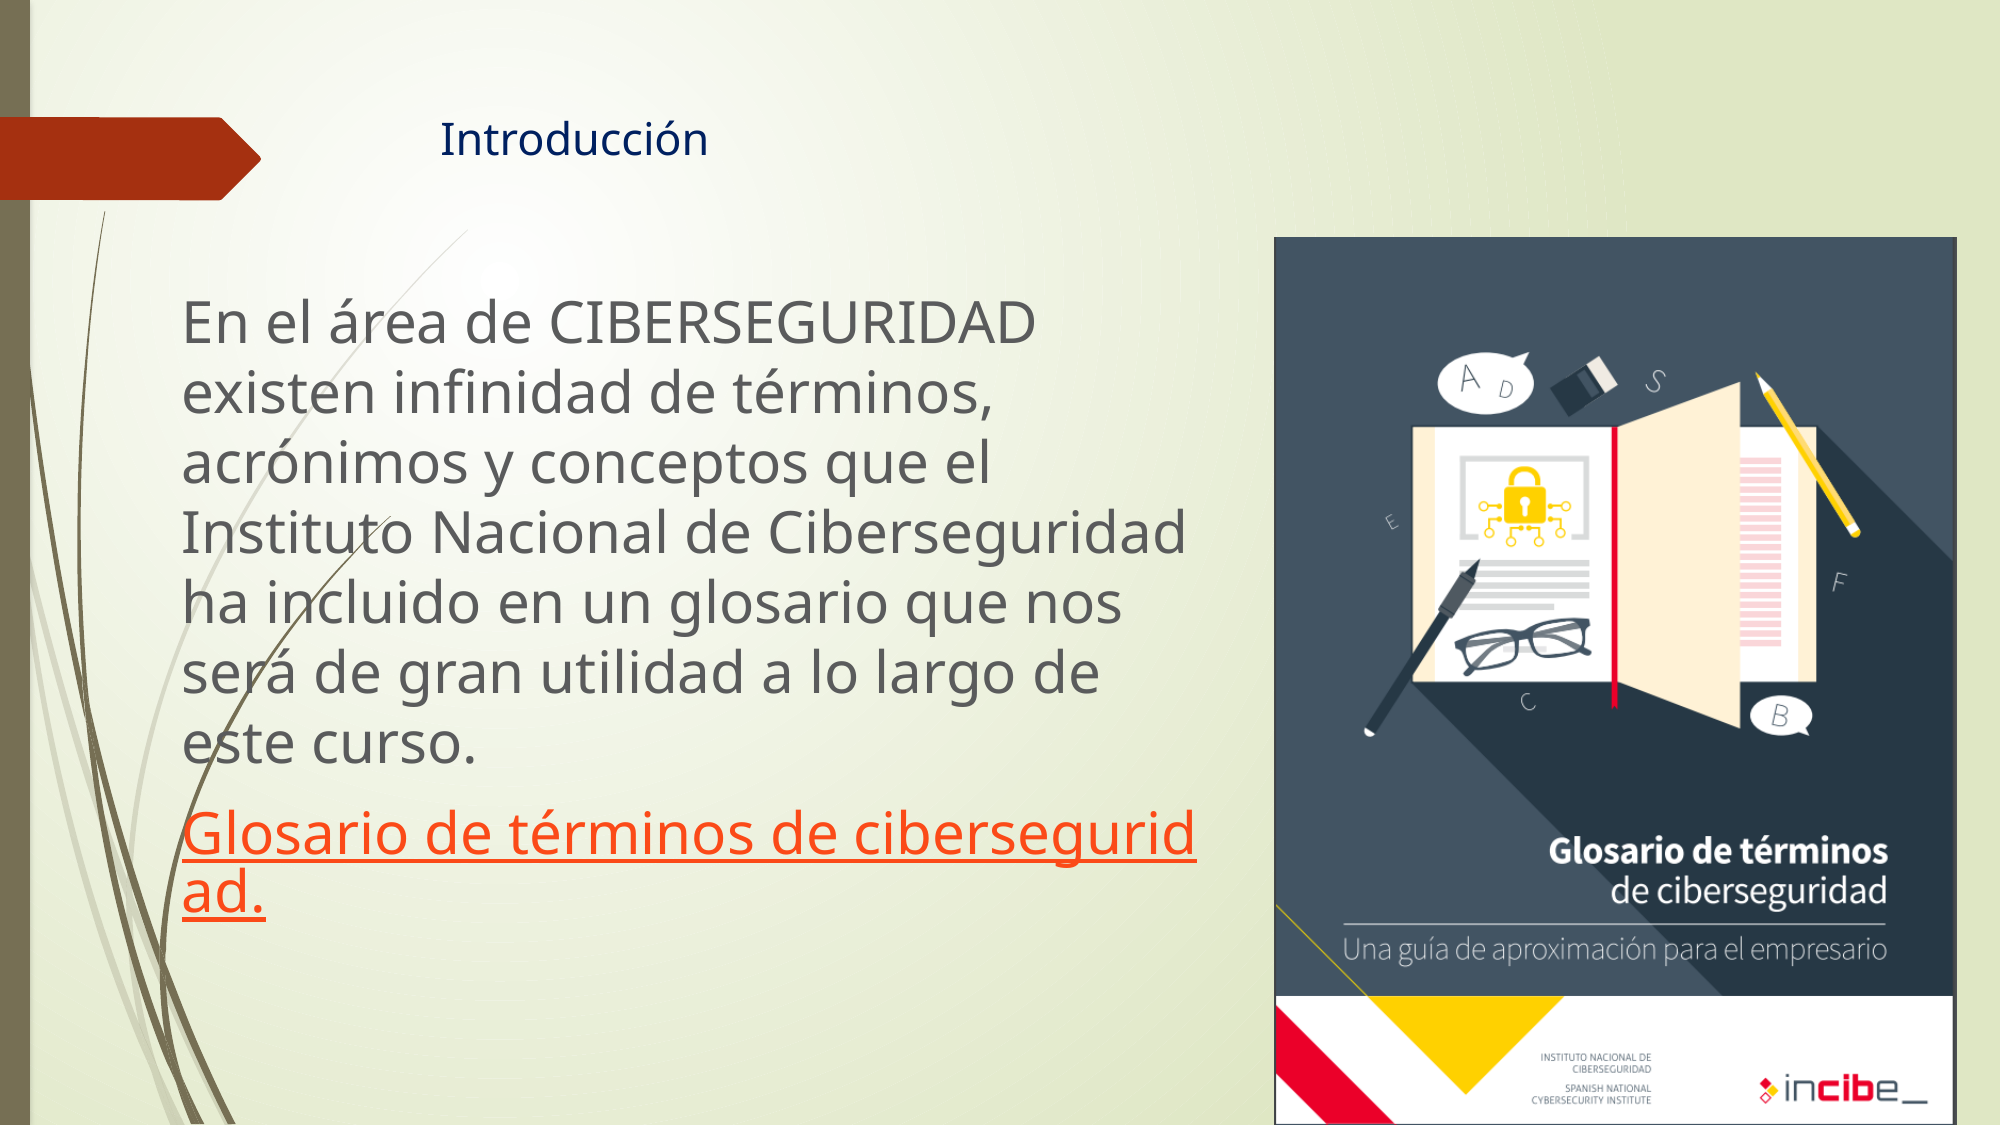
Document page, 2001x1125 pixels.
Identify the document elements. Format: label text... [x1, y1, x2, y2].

picture [1273, 237, 1957, 1125]
title Introducción [425, 102, 1888, 172]
list En el área de CIBERSEGURIDAD existen infinidad de términos, acrónimos y conceptos que el Instituto Nacional de Ciberseguridad ha incluido en un glosario que nos será de gran utilidad a lo largo de este curso. Glosario de términos de ciberseguridad. [166, 277, 1219, 1086]
